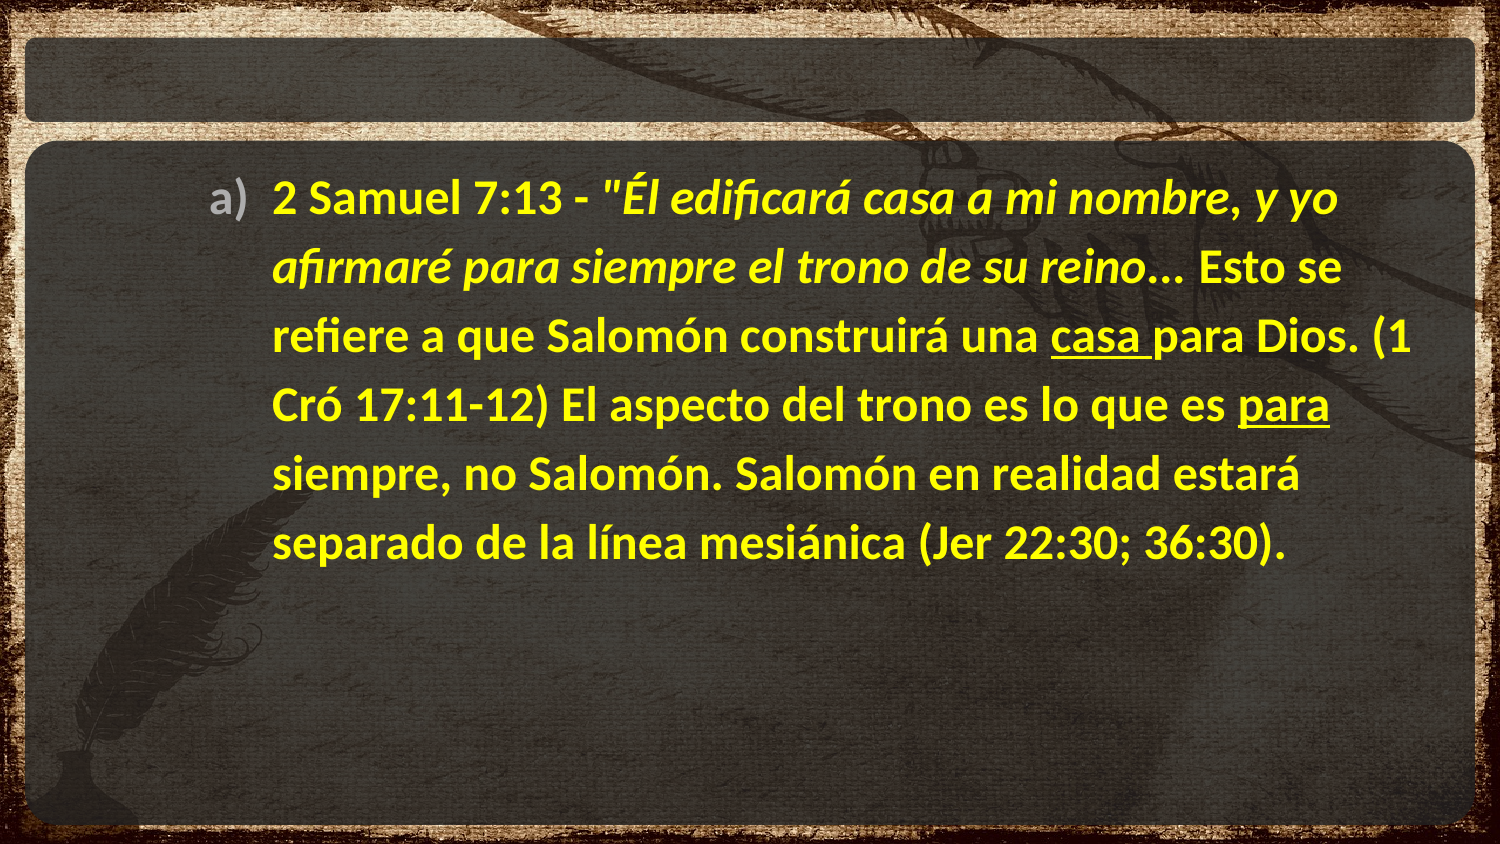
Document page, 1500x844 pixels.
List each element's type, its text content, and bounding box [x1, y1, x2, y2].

picture [0, 0, 1500, 844]
list 2 Samuel 7:13 - "Él edificará casa a mi nombre, y yo afirmaré para siempre el trono de su reino... Esto se refiere a que Salomón construirá una casa para Dios. (1 Cró 17:11-12) El aspecto del trono es lo que es para siempre, no Salomón. Salomón en realidad estará separado de la línea mesiánica (Jer 22:30; 36:30). [24, 140, 1476, 807]
